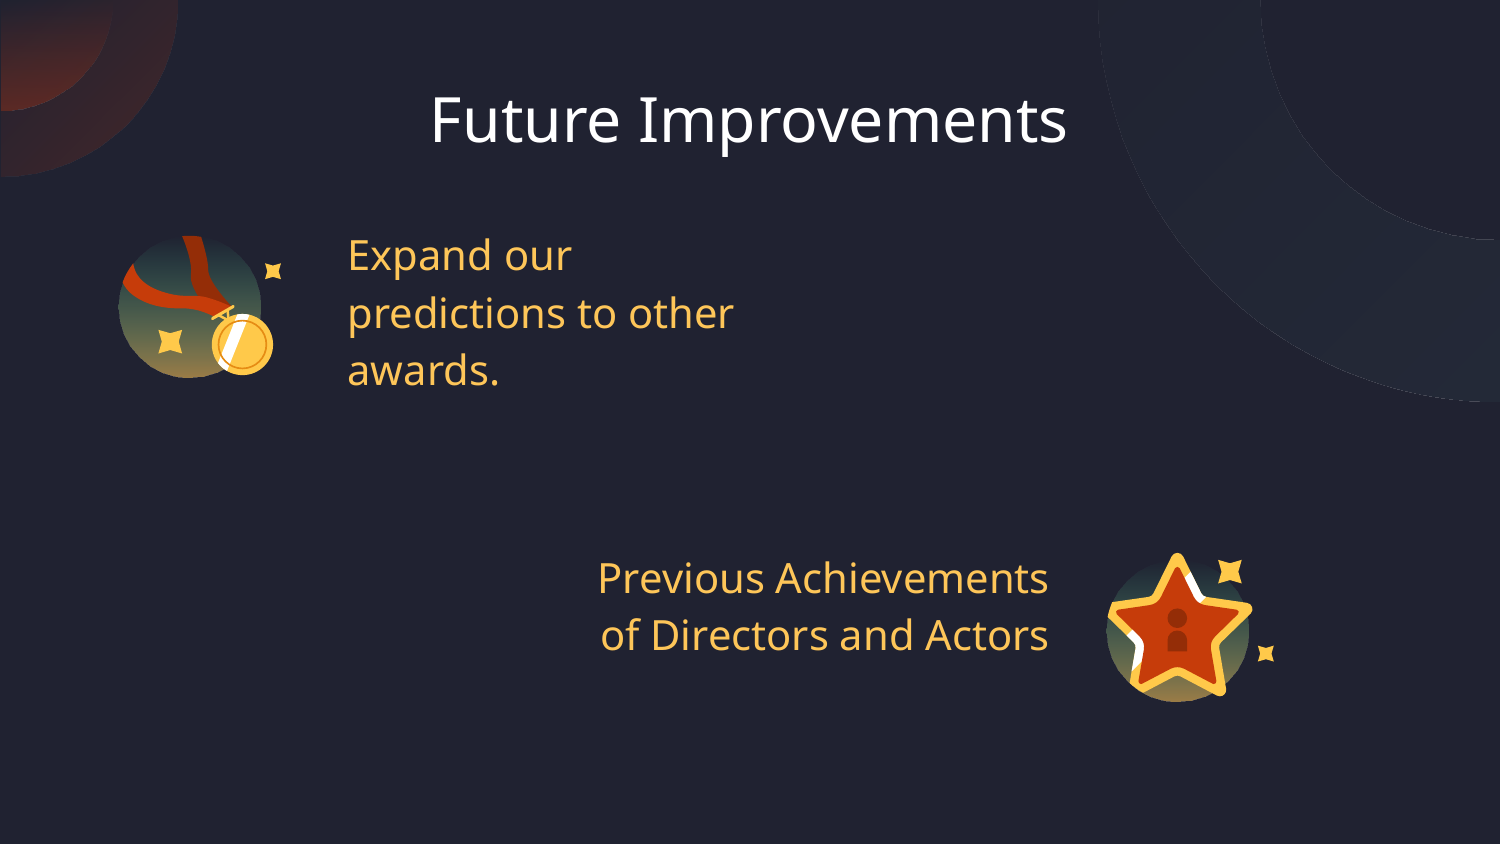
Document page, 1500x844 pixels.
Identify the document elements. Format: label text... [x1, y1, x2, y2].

subtitle Previous Achievements of Directors and Actors [564, 528, 1065, 783]
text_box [118, 235, 282, 379]
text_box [1106, 552, 1275, 702]
title Future Improvements [114, 65, 1386, 160]
subtitle Expand our predictions to other awards. [332, 206, 815, 408]
